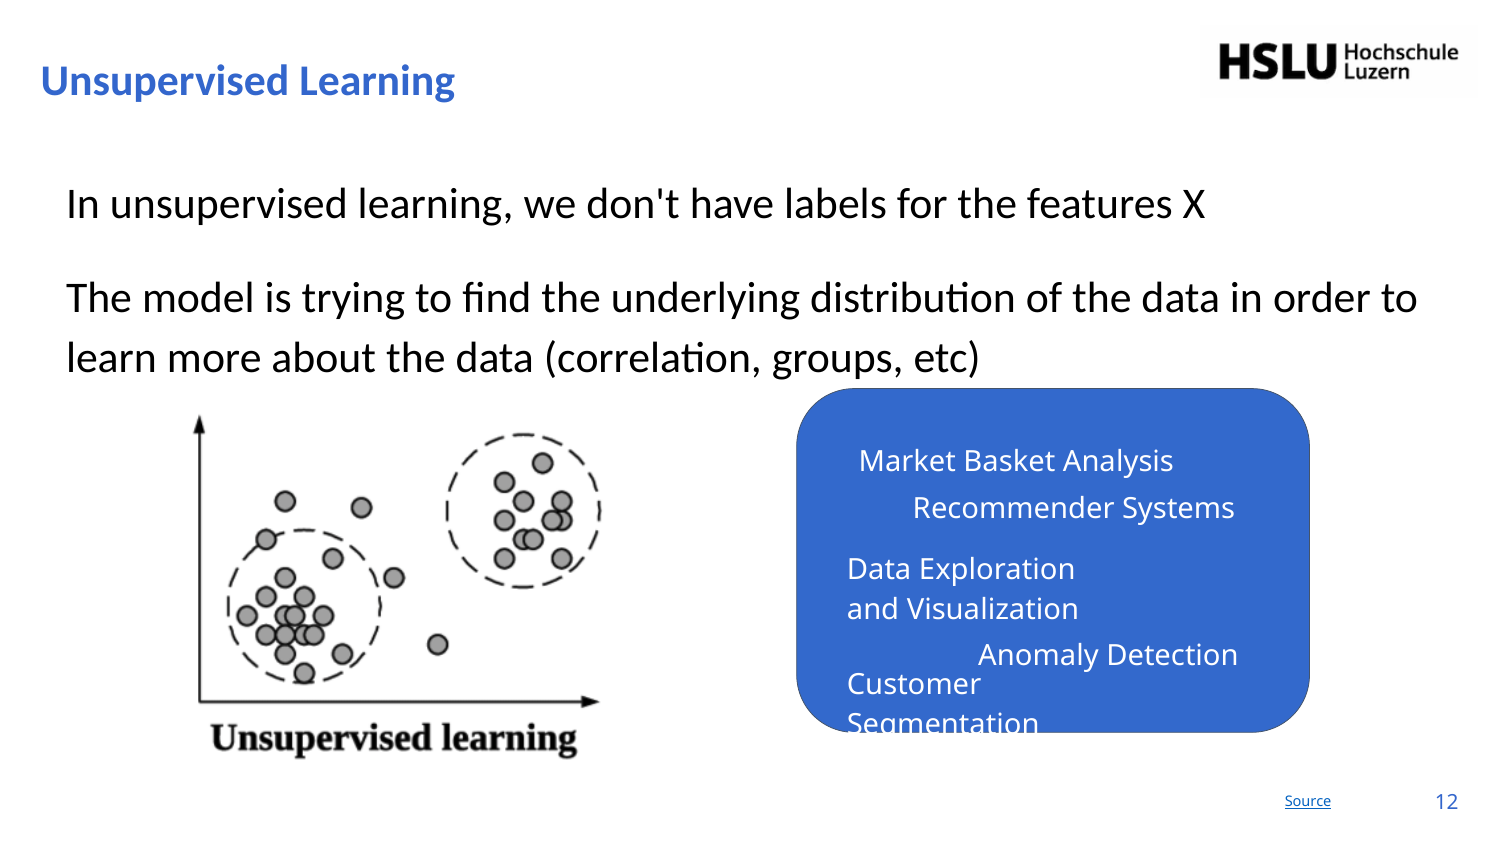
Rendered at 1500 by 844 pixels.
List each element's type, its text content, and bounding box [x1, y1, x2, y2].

text_box Data Exploration and Visualization [839, 540, 1113, 631]
text_box Recommender Systems [905, 477, 1245, 532]
text_box [796, 388, 1310, 733]
title Unsupervised Learning [25, 23, 684, 70]
picture [1200, 25, 1478, 98]
text_box Anomaly Detection [970, 624, 1310, 679]
picture [143, 380, 654, 773]
text_box Market Basket Analysis [851, 423, 1271, 492]
text_box Source [1277, 784, 1404, 813]
text_box Customer Segmentation [839, 672, 1187, 727]
slide_number ‹#› [1383, 785, 1474, 821]
list In unsupervised learning, we don't have labels for the features X The model is trying to find the underlying distribution of the data in order to learn more about the data (correlation, groups, etc) [51, 152, 1449, 341]
